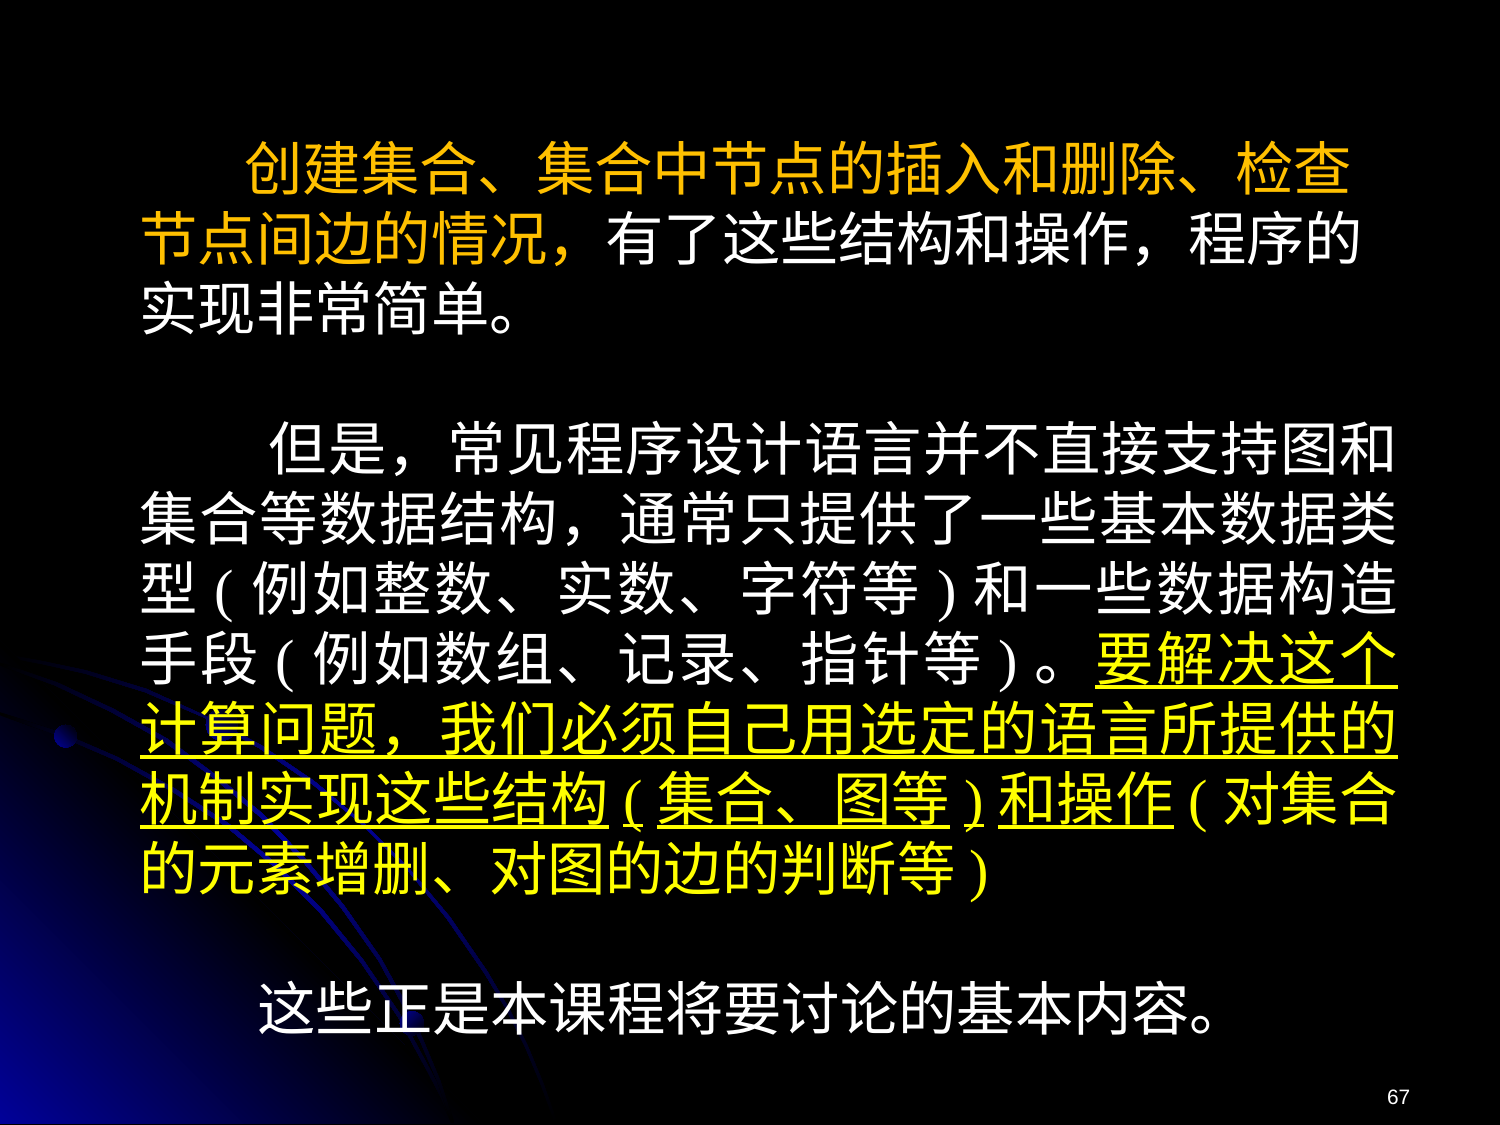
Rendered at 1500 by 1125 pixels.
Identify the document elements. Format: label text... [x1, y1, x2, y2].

slide_number 67 [1074, 1051, 1425, 1125]
text_box 创建集合、集合中节点的插入和删除、检查节点间边的情况，有了这些结构和操作，程序的实现非常简单。 但是，常见程序设计语言并不直接支持图和集合等数据结构，通常只提供了一些基本数据类型(例如整数、实数、字符等)和一些数据构造手段(例如数组、记录、指针等)。要解决这个计算问题，我们必须自己用选定的语言所提供的机制实现这些结构(集合、图等)和操作(对集合的元素增删、对图的边的判断等) 这些正是本课程将要讨论的基本内容。 [124, 125, 1413, 1050]
